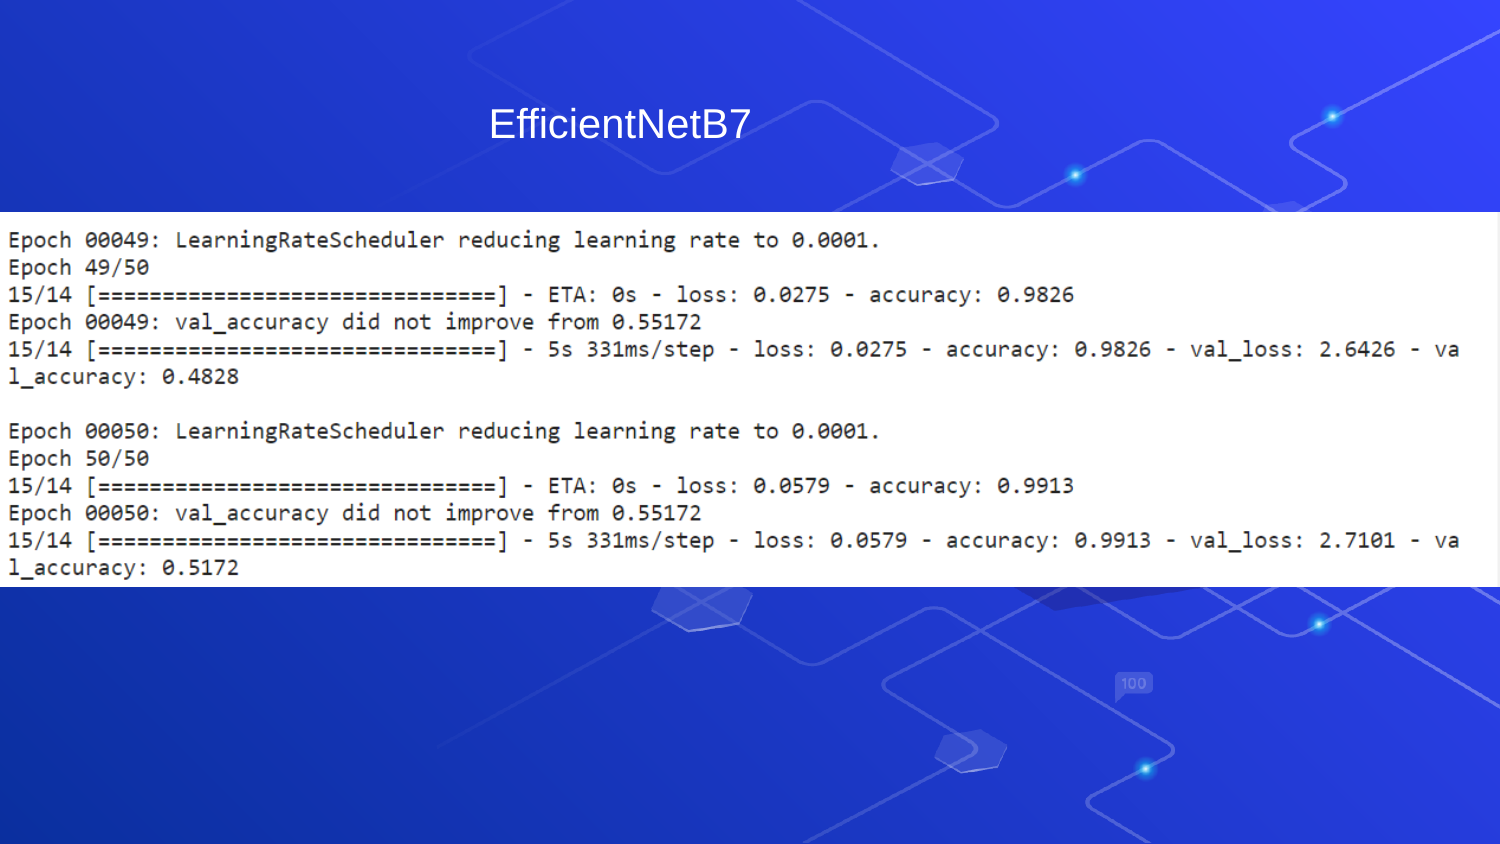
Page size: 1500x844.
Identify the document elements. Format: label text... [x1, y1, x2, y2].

picture [0, 0, 1500, 844]
text_box EfficientNetB7 [473, 89, 1224, 155]
